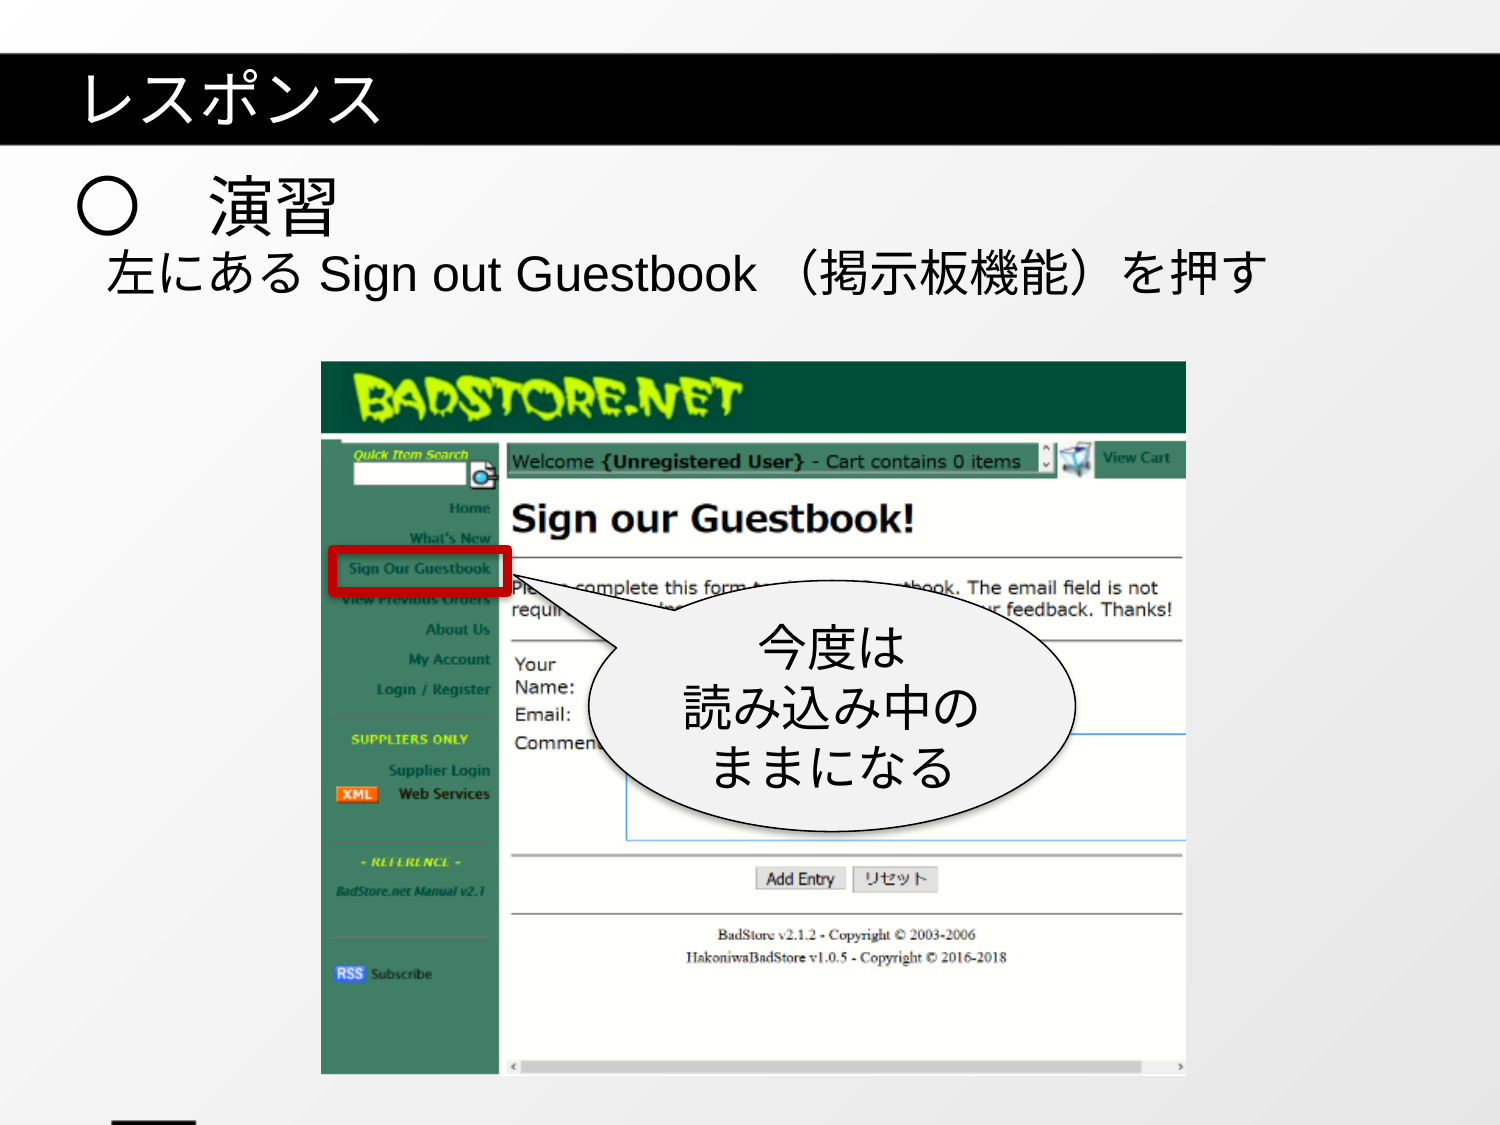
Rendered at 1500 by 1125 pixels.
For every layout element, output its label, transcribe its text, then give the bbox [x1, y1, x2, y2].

picture [0, 0, 1500, 1125]
list 〇 演習 [59, 157, 1340, 981]
text_box 左にあるSign out Guestbook（掲示板機能）を押す [91, 234, 1412, 310]
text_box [321, 360, 1186, 1076]
title レスポンス [59, 52, 1410, 158]
